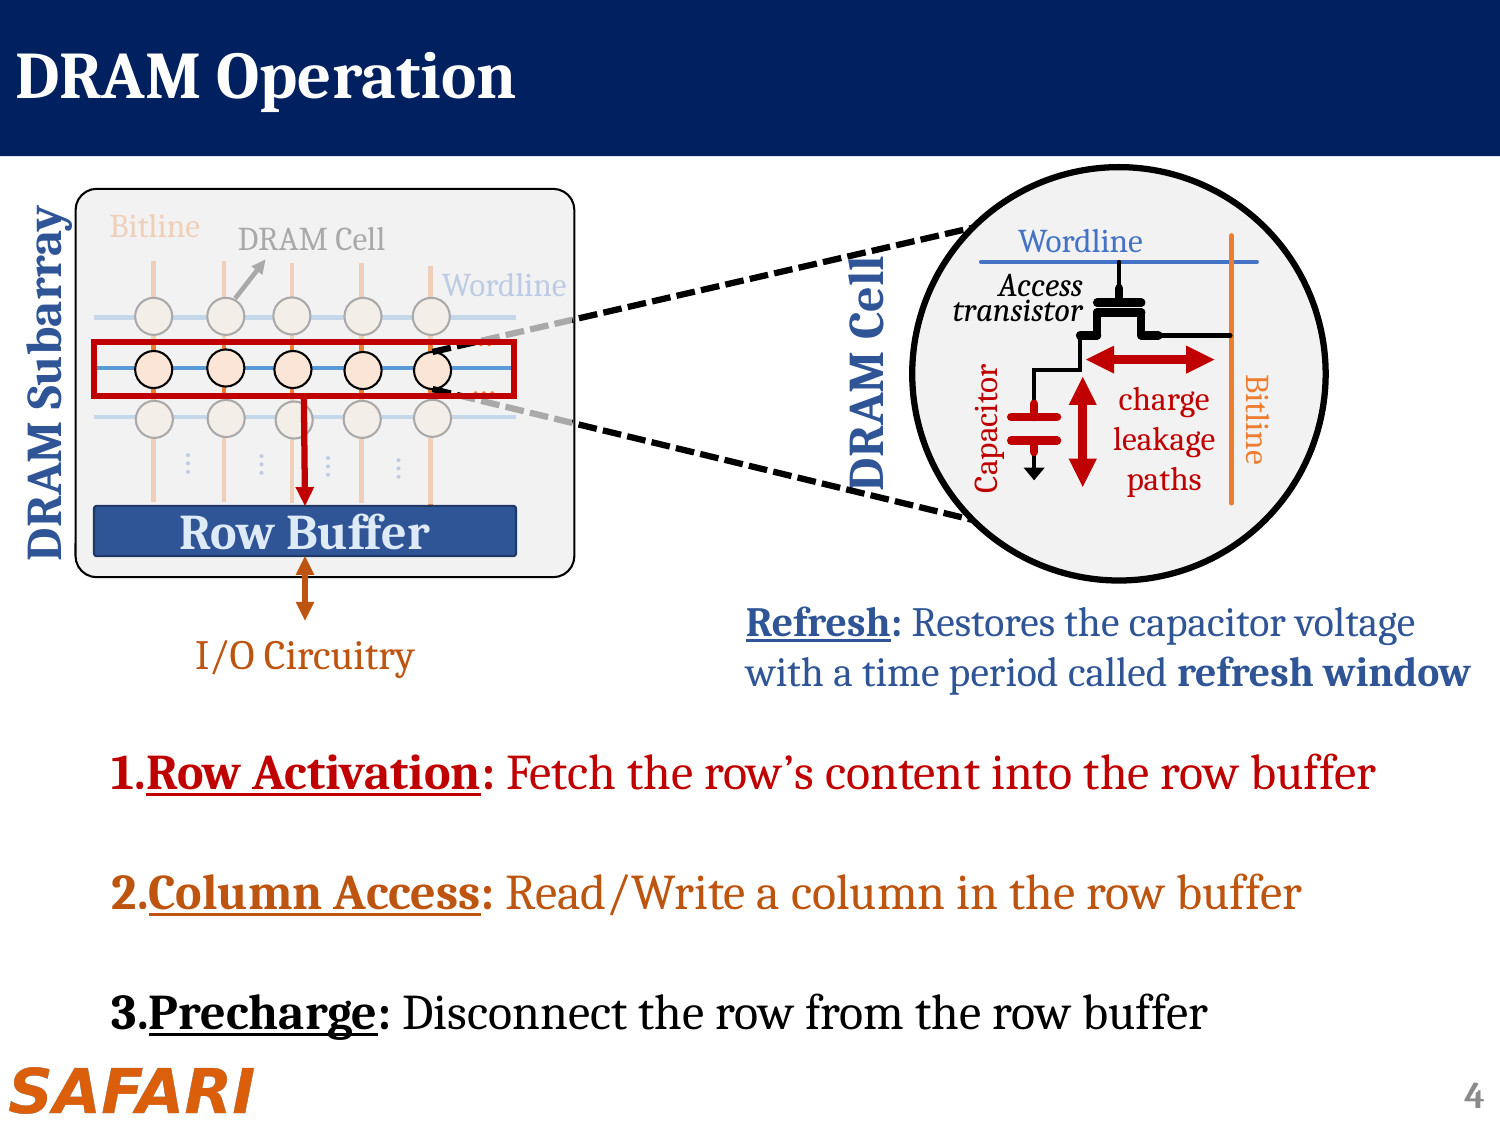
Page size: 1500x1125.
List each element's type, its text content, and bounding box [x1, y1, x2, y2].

text_box Row Buffer [92, 506, 432, 556]
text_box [1082, 359, 1234, 512]
title DRAM Operation [0, 0, 1500, 157]
picture [9, 1067, 254, 1114]
text_box DRAM Subarray [22, 188, 71, 578]
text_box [77, 207, 572, 506]
slide_number 3 [1162, 1063, 1500, 1124]
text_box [93, 556, 517, 687]
text_box Refresh: Restores the capacitor voltage with a time period called refresh window [730, 586, 1487, 702]
text_box [74, 187, 432, 578]
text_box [432, 167, 1326, 581]
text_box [928, 220, 1279, 530]
text_box Row Activation: Fetch the row’s content into the row buffer Column Access: Read/Write a column in the row buffer Precharge: Disconnect the row from the row buffer [96, 731, 1403, 1047]
